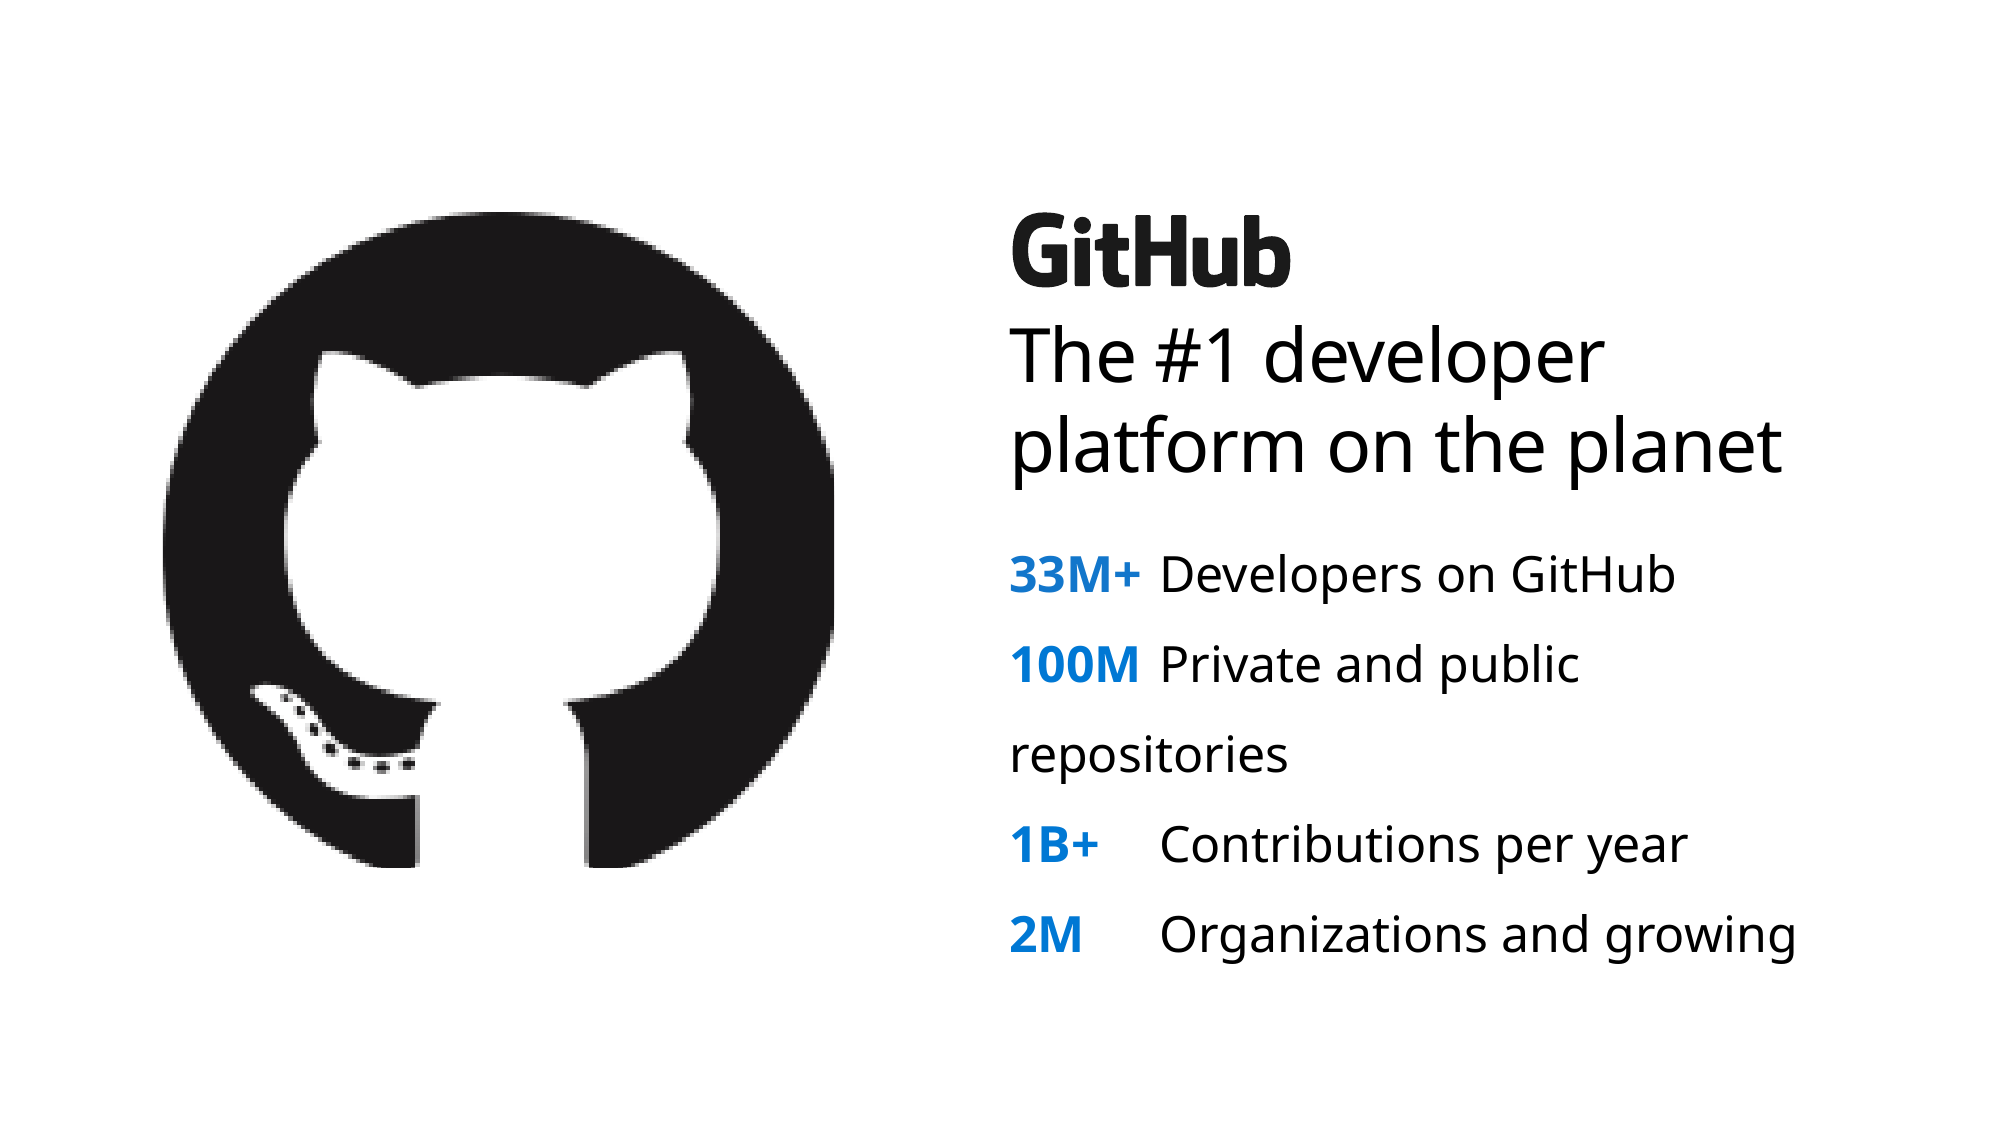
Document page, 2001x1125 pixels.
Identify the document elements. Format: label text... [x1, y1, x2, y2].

picture [162, 212, 835, 868]
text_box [1012, 212, 1291, 288]
list 33M+ Developers on GitHub 100M Private and public repositories 1B+ Contributions per year 2M Organizations and growing [1009, 512, 1865, 1125]
title The #1 developer platform on the planet [1009, 305, 1818, 488]
